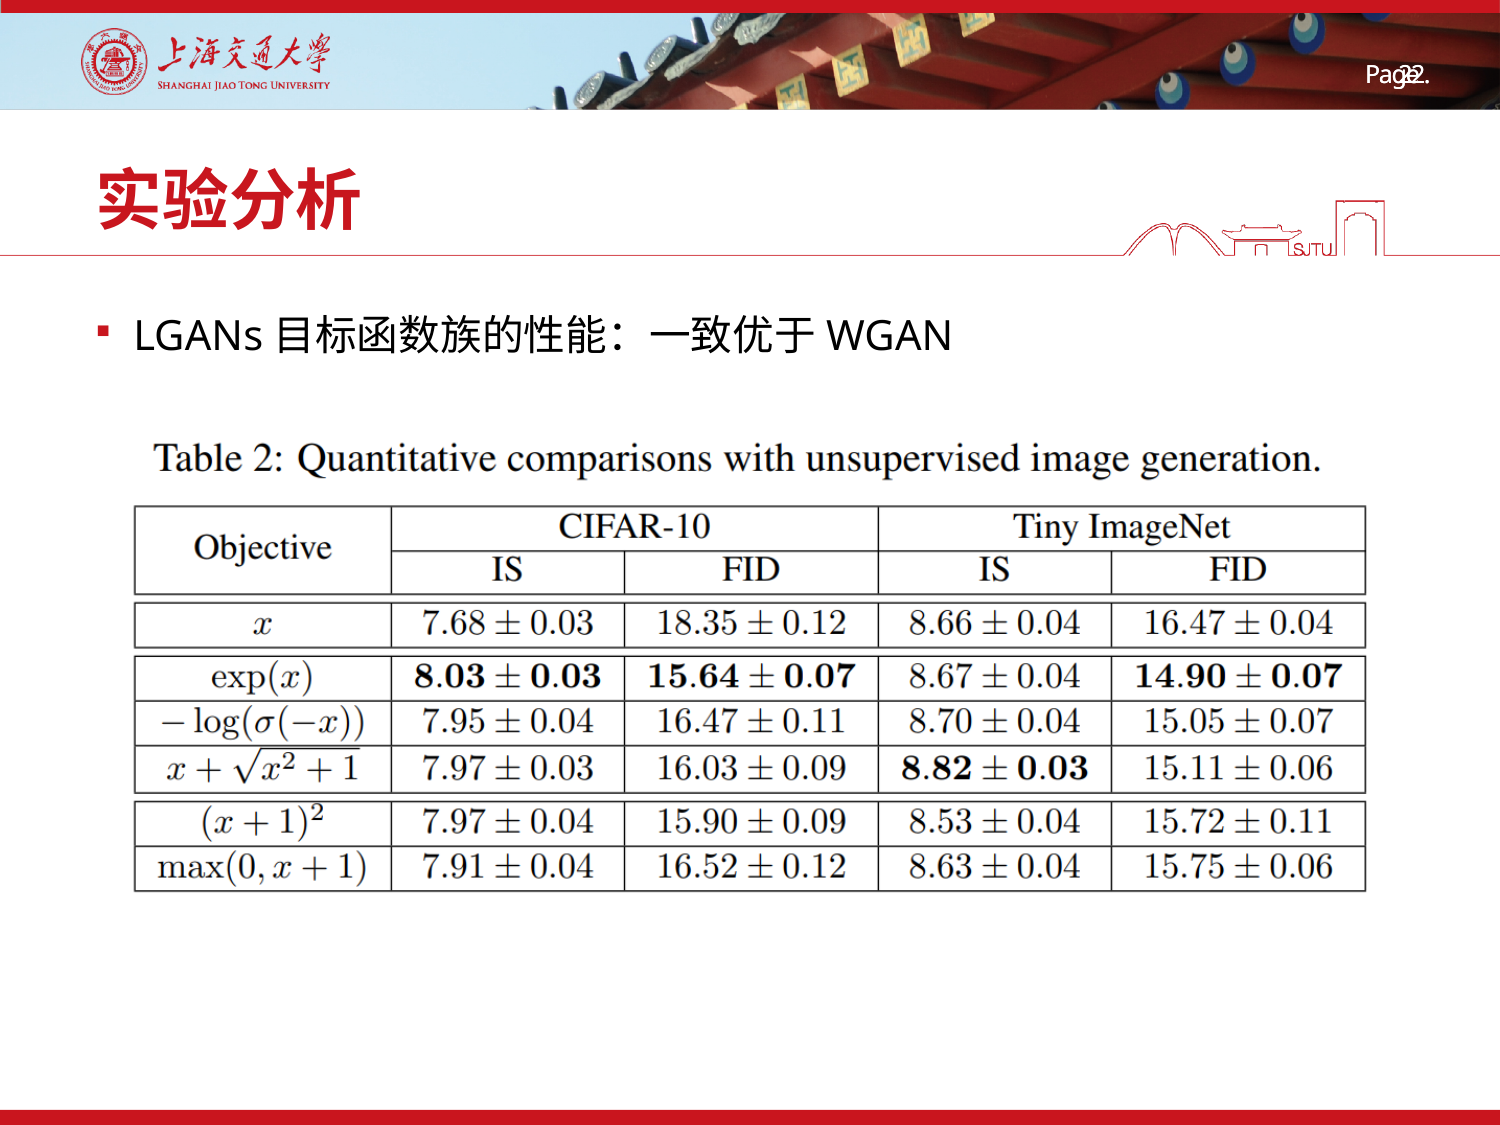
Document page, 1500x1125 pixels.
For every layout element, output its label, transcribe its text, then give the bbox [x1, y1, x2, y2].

picture [0, 200, 1500, 256]
title 实验分析 [81, 160, 1455, 255]
picture [0, 0, 1500, 110]
picture [117, 427, 1383, 911]
list LGANs目标函数族的性能：一致优于WGAN [81, 276, 1455, 1084]
